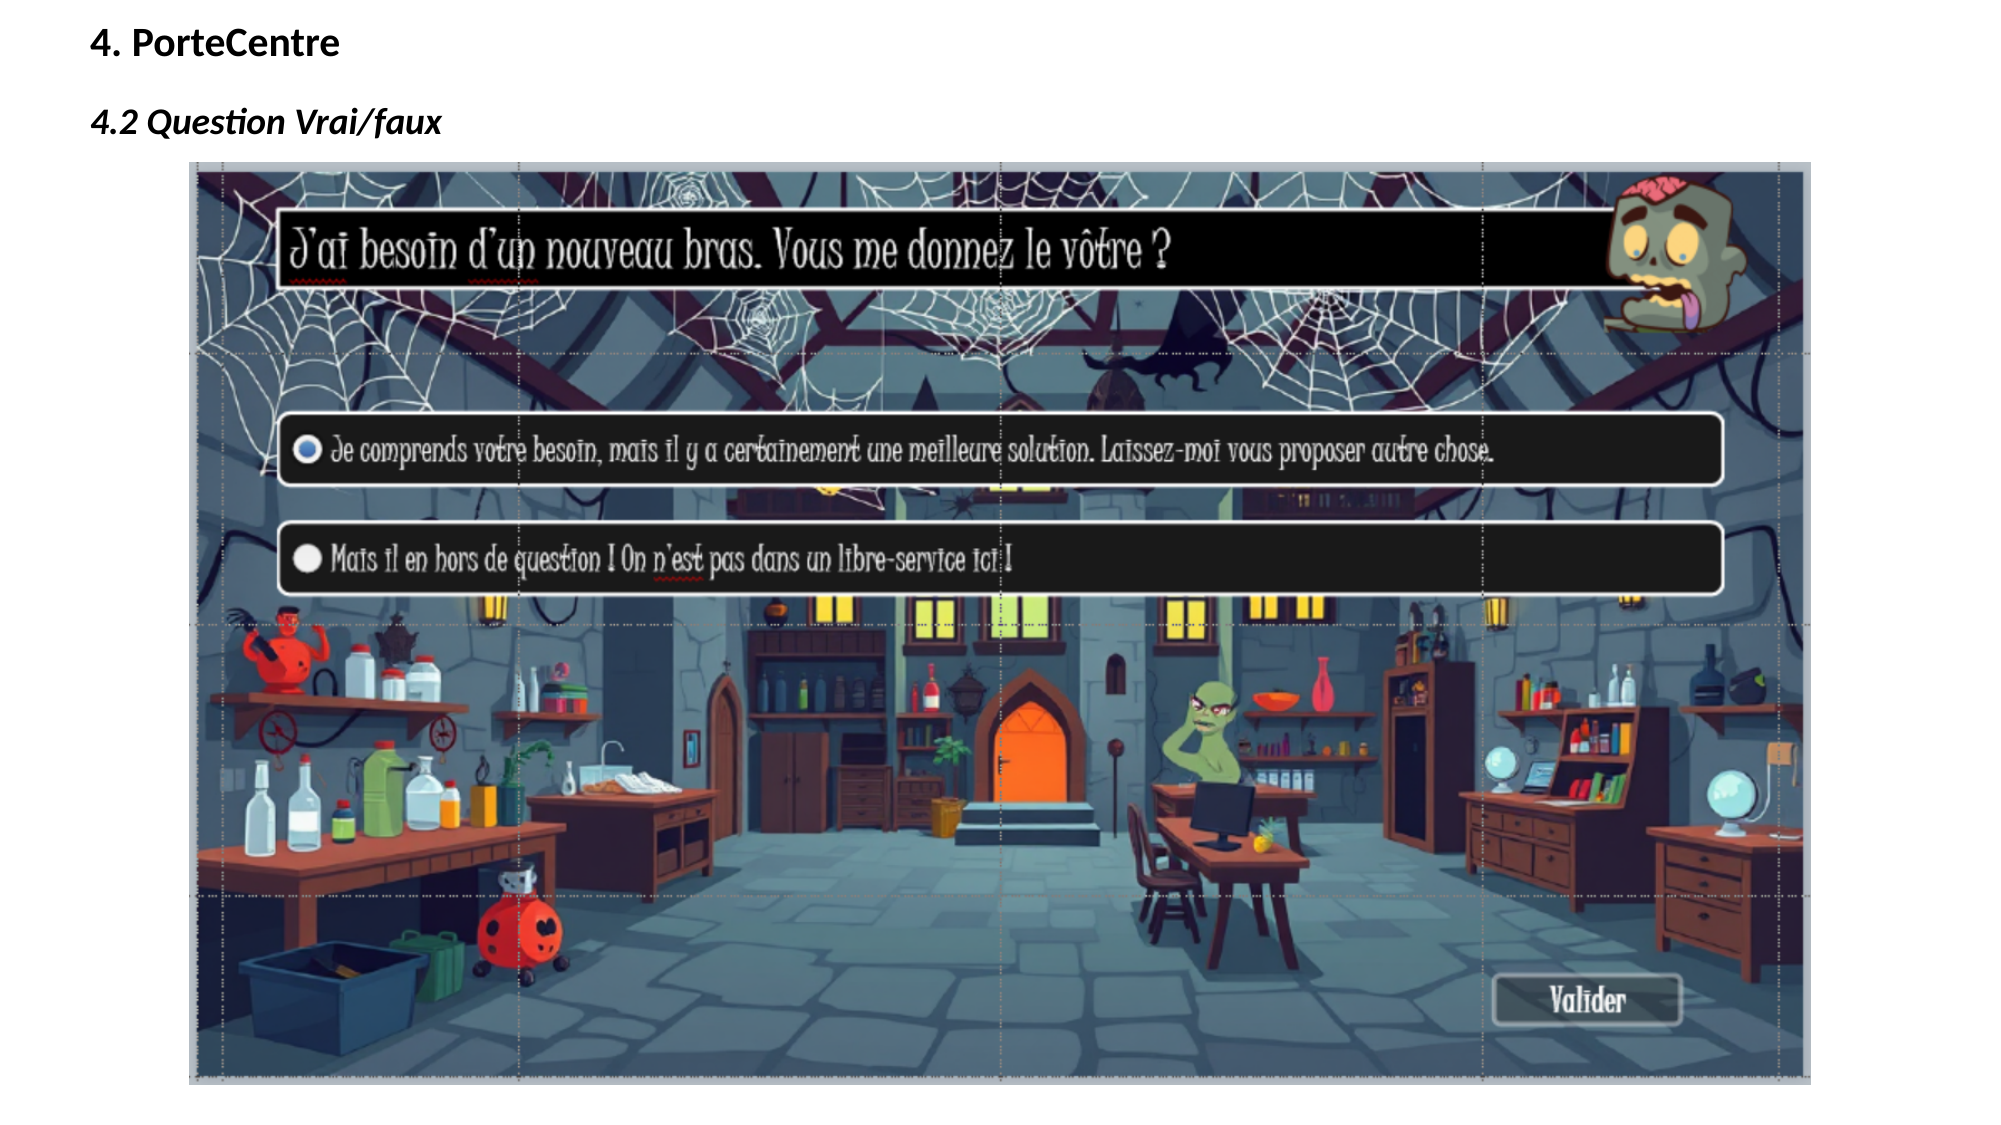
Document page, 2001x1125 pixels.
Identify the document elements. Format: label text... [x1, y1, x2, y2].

picture [189, 161, 1811, 1085]
text_box 4. PorteCentre 4.2 Question Vrai/faux [74, 0, 1076, 150]
